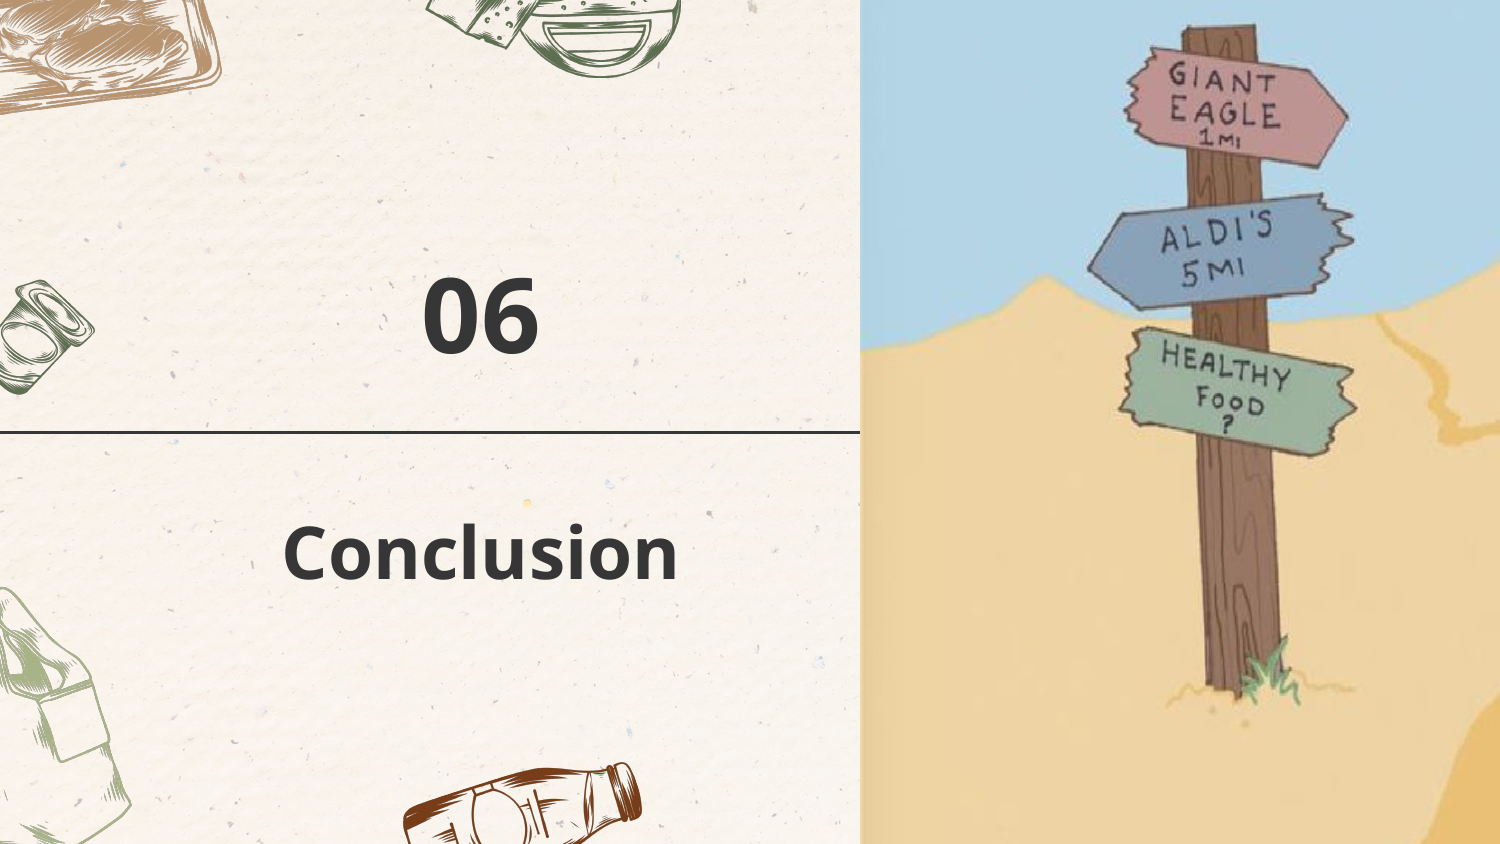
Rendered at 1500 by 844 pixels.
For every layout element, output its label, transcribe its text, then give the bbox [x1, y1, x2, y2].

picture [0, 0, 1500, 844]
title Conclusion [117, 491, 846, 607]
title 06 [392, 237, 571, 390]
